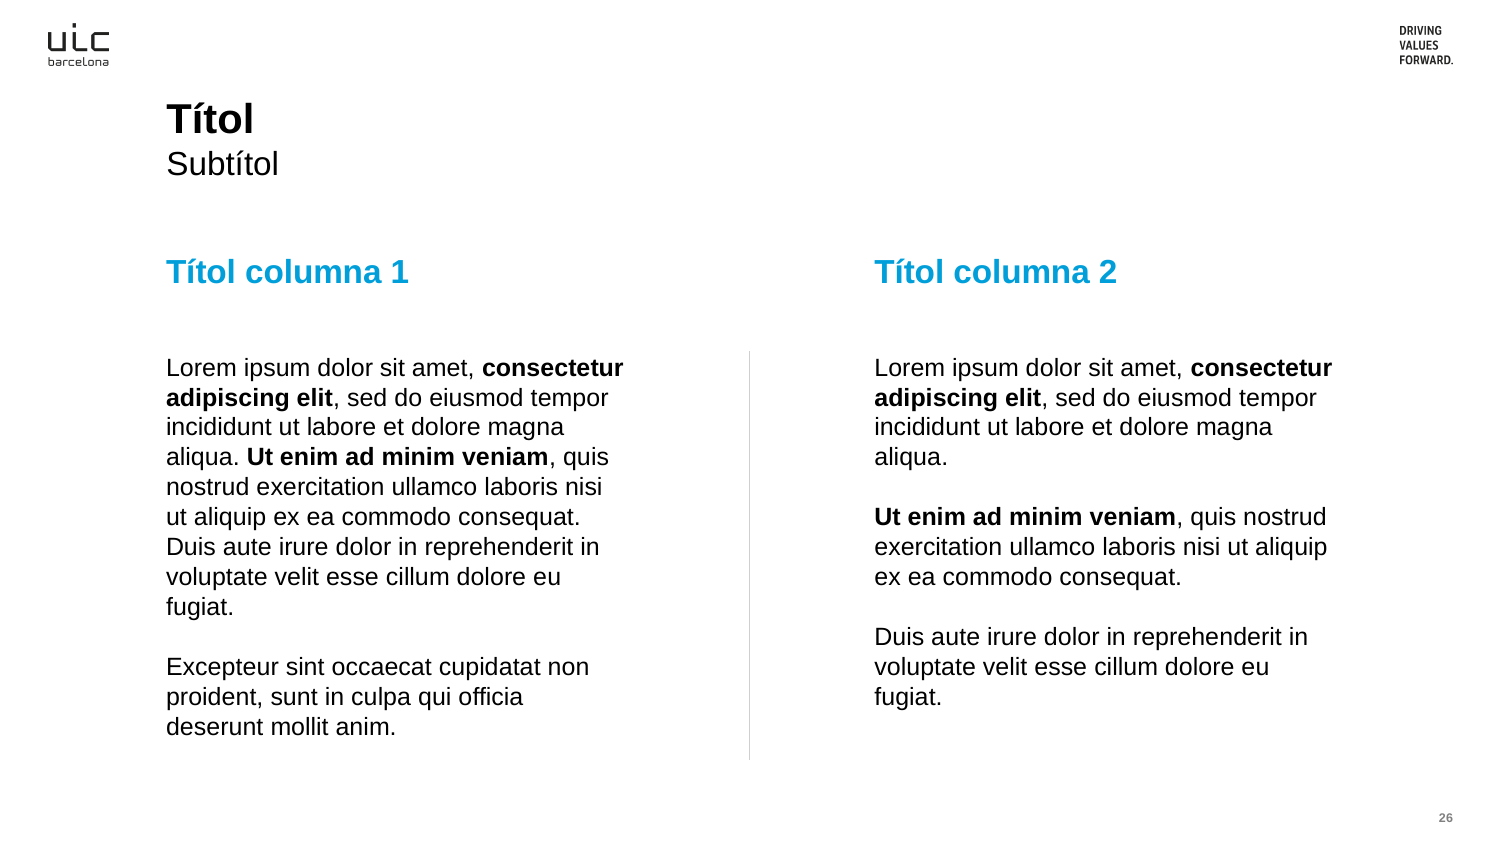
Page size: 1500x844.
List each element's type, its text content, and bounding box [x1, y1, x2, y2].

picture [1398, 24, 1454, 66]
list Lorem ipsum dolor sit amet, consectetur adipiscing elit, sed do eiusmod tempor incididunt ut labore et dolore magna aliqua. Ut enim ad minim veniam, quis nostrud exercitation ullamco laboris nisi ut aliquip ex ea commodo consequat. Duis aute irure dolor in reprehenderit in voluptate velit esse cillum dolore eu fugiat. Excepteur sint occaecat cupidatat non proident, sunt in culpa qui officia deserunt mollit anim. [165, 351, 626, 765]
list Títol columna 2 [874, 247, 1335, 298]
list Lorem ipsum dolor sit amet, consectetur adipiscing elit, sed do eiusmod tempor incididunt ut labore et dolore magna aliqua. Ut enim ad minim veniam, quis nostrud exercitation ullamco laboris nisi ut aliquip ex ea commodo consequat. Duis aute irure dolor in reprehenderit in voluptate velit esse cillum dolore eu fugiat. [874, 351, 1335, 765]
list Subtítol [166, 139, 744, 205]
list Títol [166, 90, 744, 139]
list Títol columna 1 [165, 247, 626, 298]
picture [47, 22, 110, 67]
